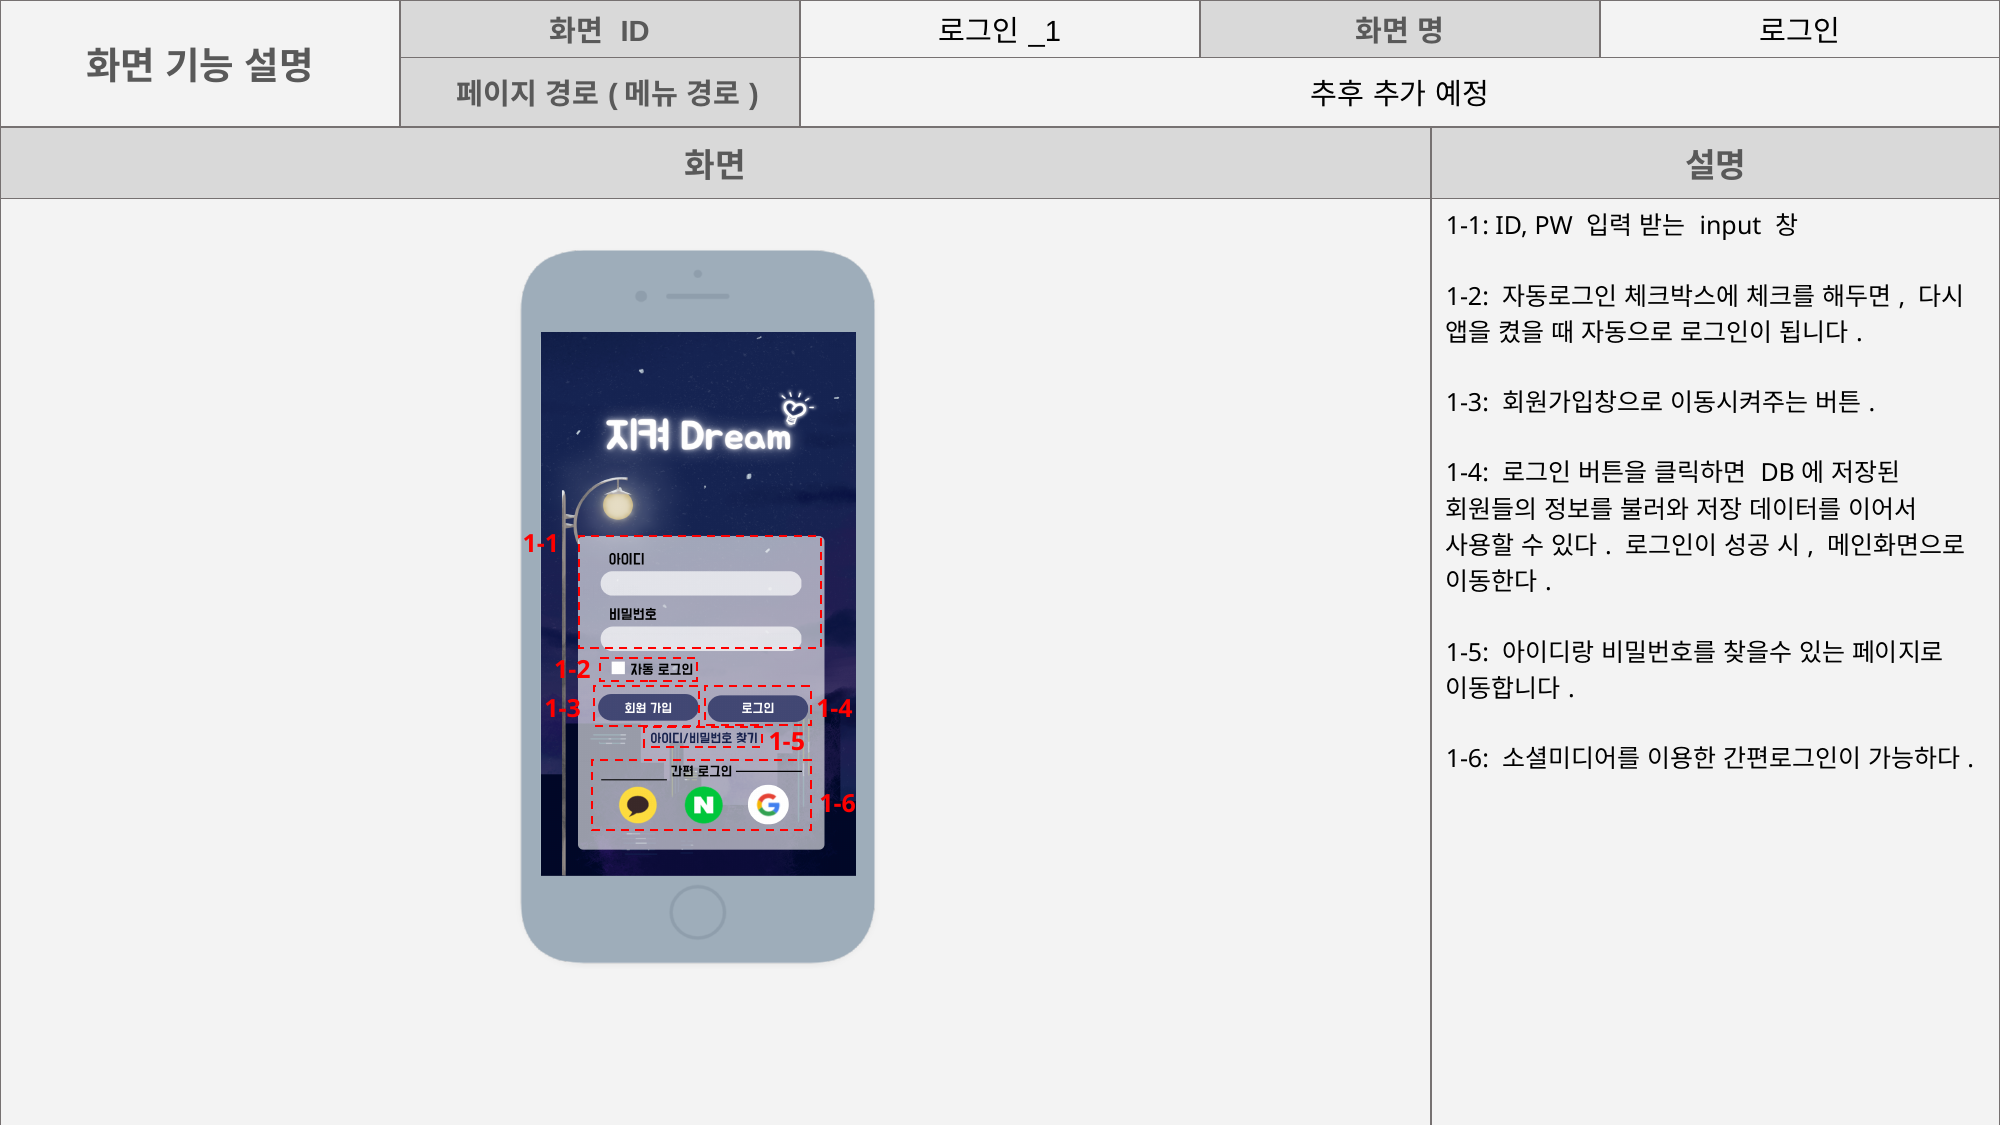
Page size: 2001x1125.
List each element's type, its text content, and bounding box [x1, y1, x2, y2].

table_cell 설명 [1432, 128, 1999, 198]
table_header 화면 ID [401, 1, 799, 57]
table_cell 추후 추가 예정 [801, 58, 1999, 126]
table_cell 페이지 경로(메뉴 경로) [401, 58, 799, 126]
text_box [507, 231, 881, 969]
table_cell 화면 [1, 128, 1430, 198]
table_header 화면 명 [1201, 1, 1599, 57]
table_cell 1-1: ID, PW 입력 받는 input 창 1-2: 자동로그인 체크박스에 체크를 해두면, 다시 앱을 켰을 때 자동으로 로그인이 됩니다. 1-3: 회원가입창으로 이동시켜주는 버튼. 1-4: 로그인 버튼을 클릭하면 DB에 저장된 회원들의 정보를 불러와 저장 데이터를 이어서 사용할 수 있다. 로그인이 성공 시, 메인화면으로 이동한다. 1-5: 아이디랑 비밀번호를 찾을수 있는 페이지로 이동합니다. 1-6: 소셜미디어를 이용한 간편로그인이 가능하다. [1432, 199, 1999, 1125]
table_cell [1, 199, 1430, 1125]
table_header 로그인_1 [801, 1, 1199, 57]
table_header 화면 기능 설명 [1, 1, 399, 126]
table_header 로그인 [1601, 1, 1999, 57]
